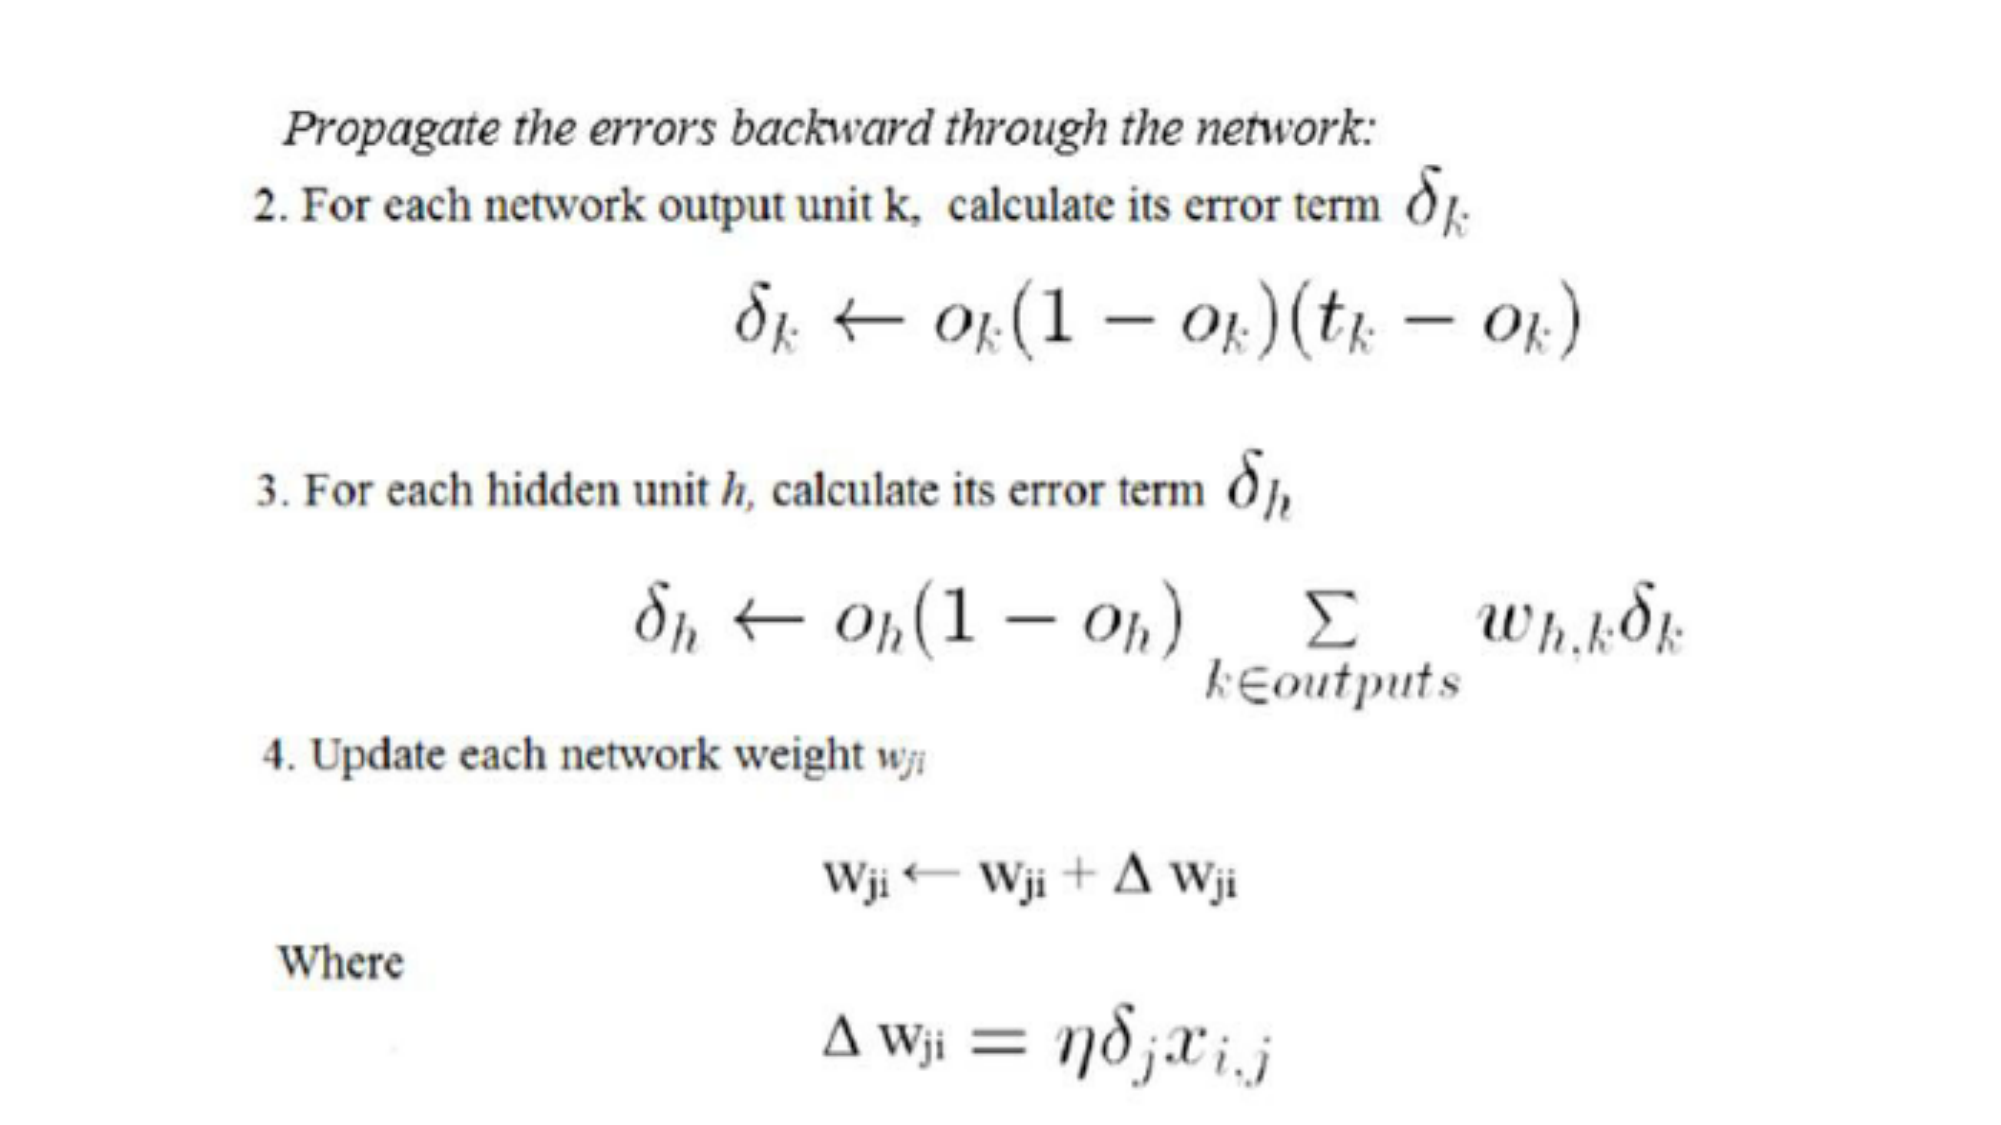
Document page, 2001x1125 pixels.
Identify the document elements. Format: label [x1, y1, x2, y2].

picture [87, 41, 1783, 1125]
